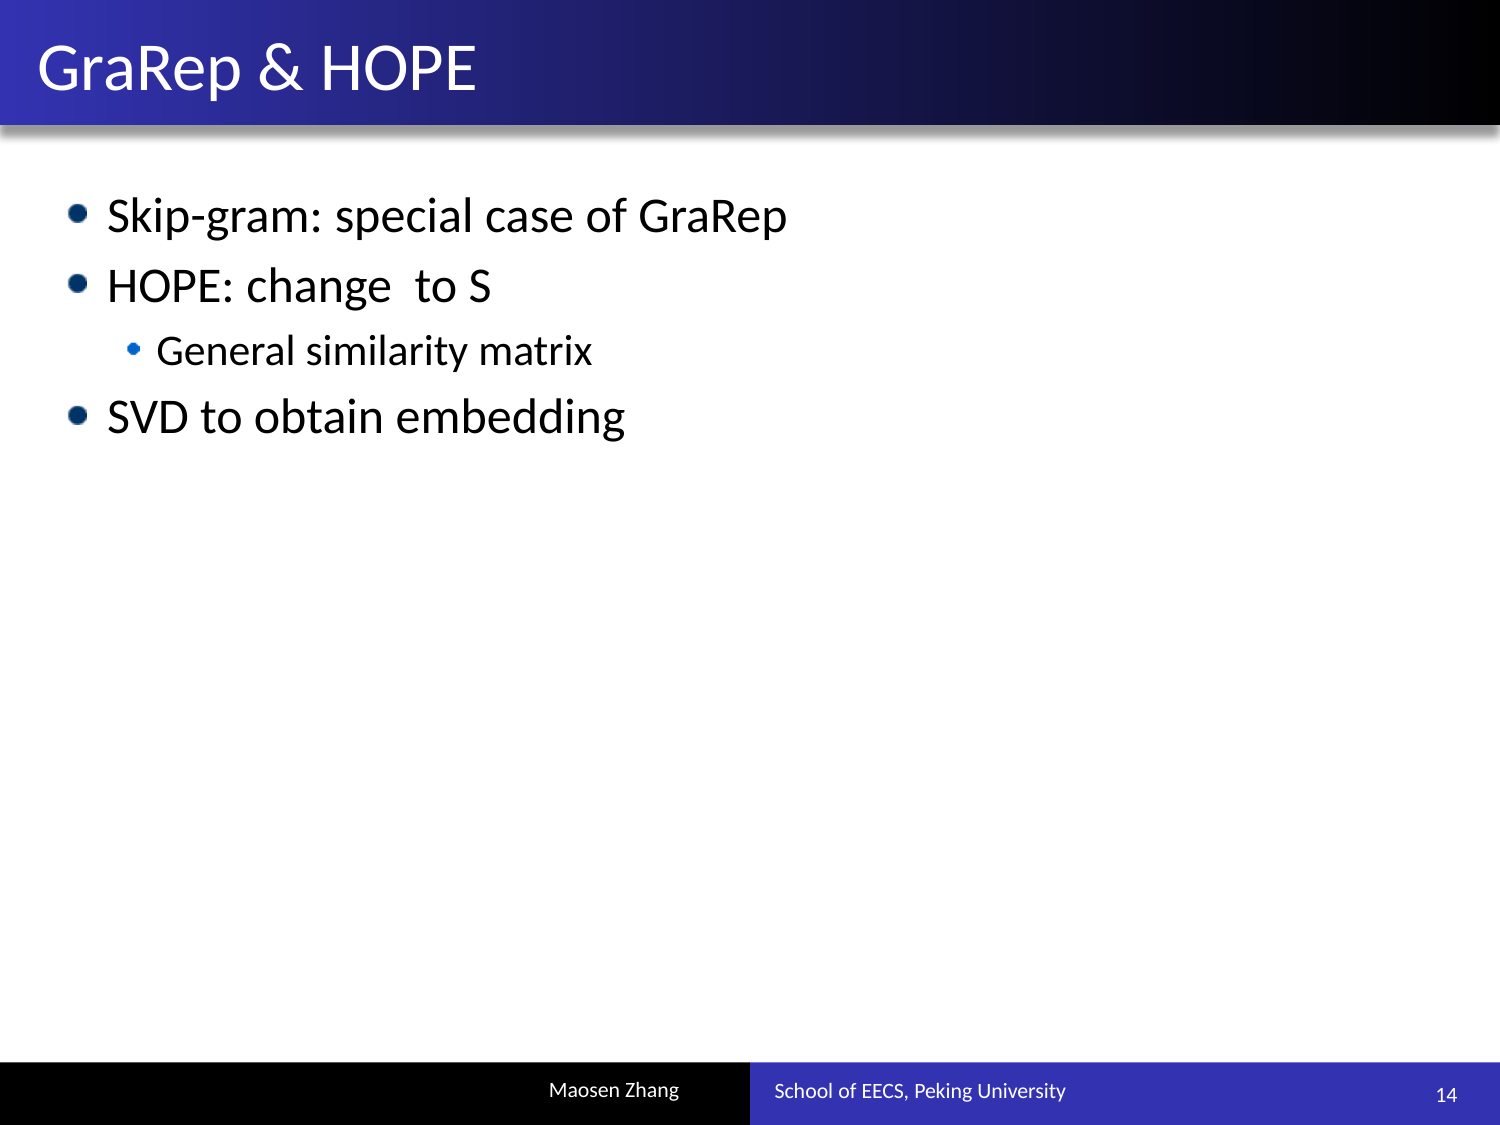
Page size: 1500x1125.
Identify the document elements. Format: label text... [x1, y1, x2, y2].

title GraRep & HOPE [0, 0, 1463, 126]
picture [121, 338, 140, 357]
picture [65, 201, 87, 223]
picture [65, 403, 87, 425]
picture [65, 271, 87, 293]
